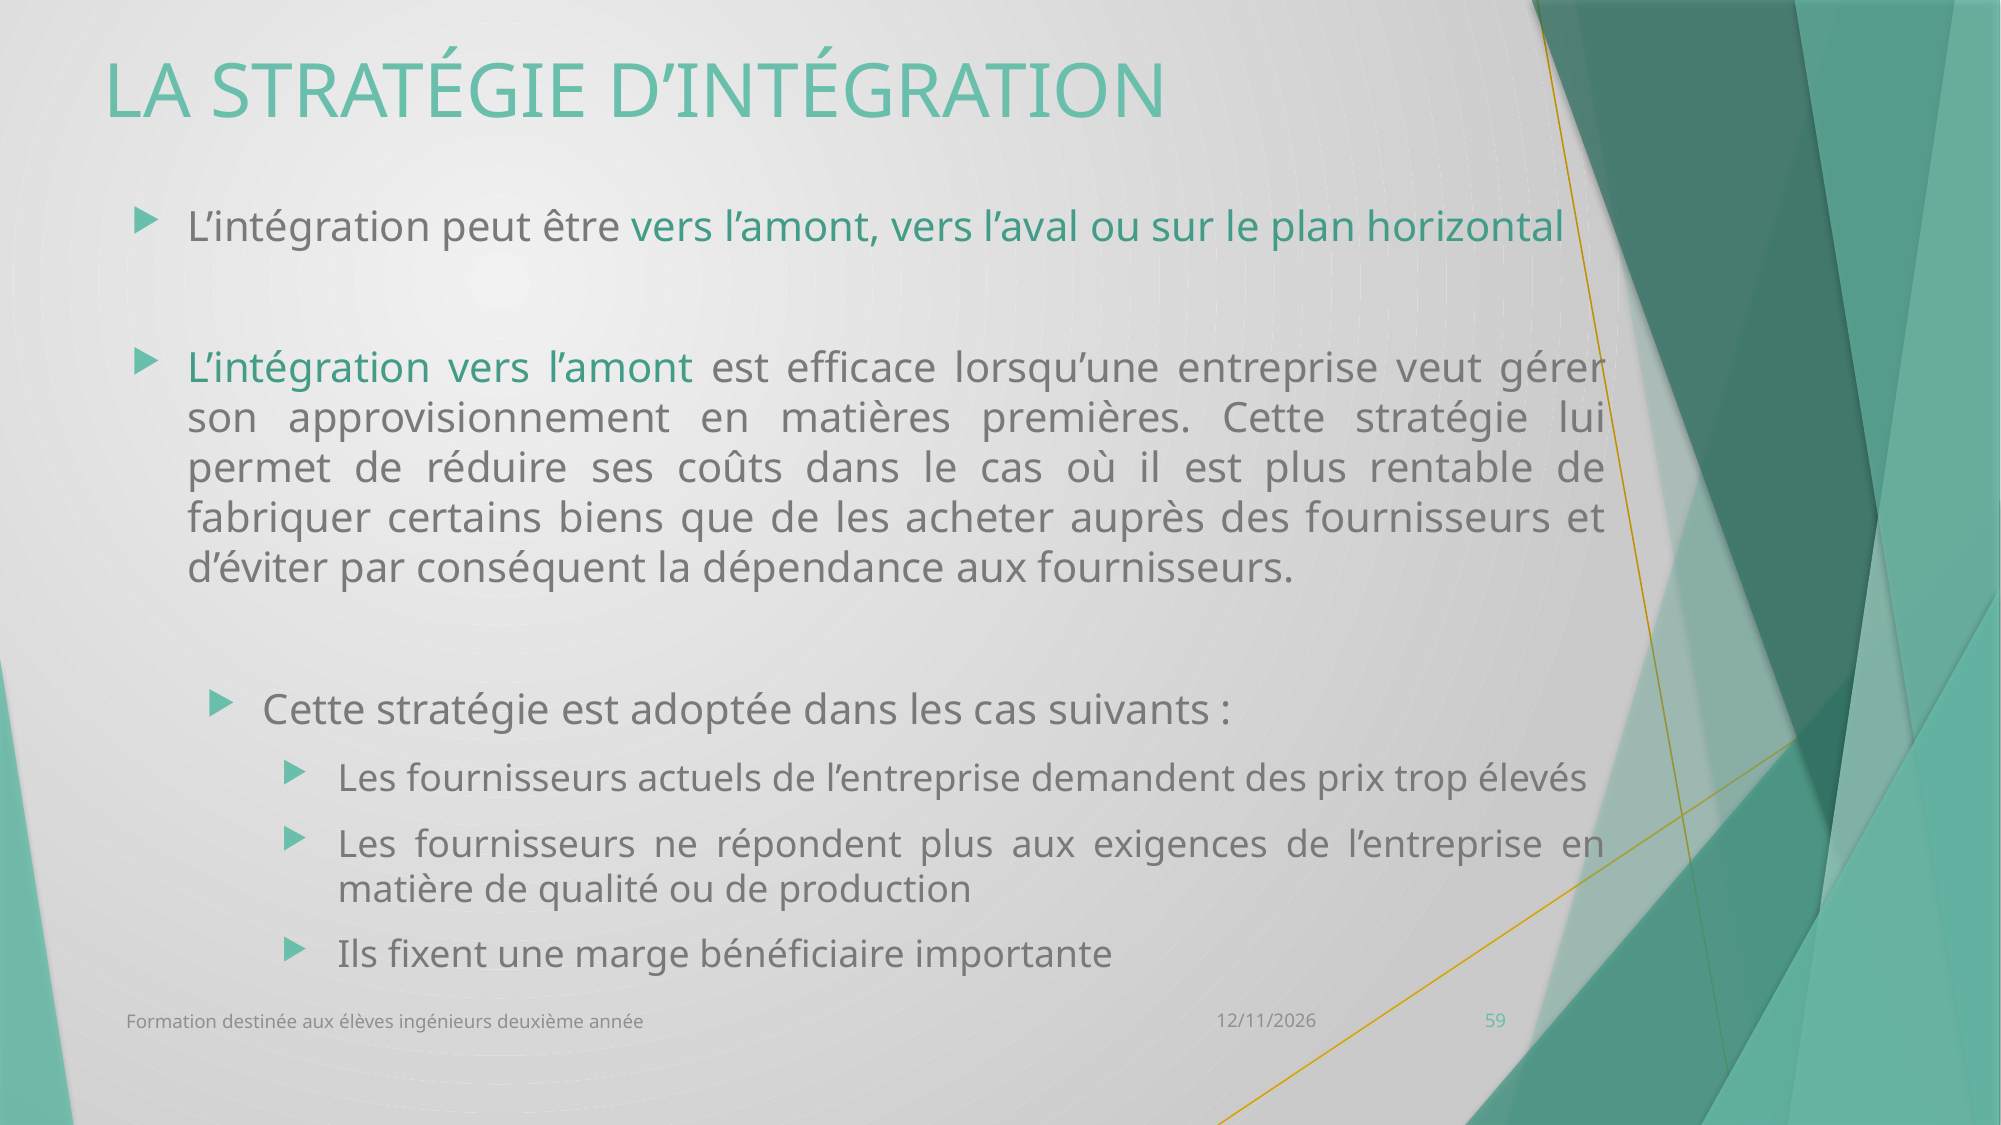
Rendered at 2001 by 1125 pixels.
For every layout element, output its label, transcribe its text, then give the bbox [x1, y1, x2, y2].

text_box L’intégration peut être vers l’amont, vers l’aval ou sur le plan horizontal L’intégration vers l’amont est efficace lorsqu’une entreprise veut gérer son approvisionnement en matières premières. Cette stratégie lui permet de réduire ses coûts dans le cas où il est plus rentable de fabriquer certains biens que de les acheter auprès des fournisseurs et d’éviter par conséquent la dépendance aux fournisseurs. Cette stratégie est adoptée dans les cas suivants : Les fournisseurs actuels de l’entreprise demandent des prix trop élevés Les fournisseurs ne répondent plus aux exigences de l’entreprise en matière de qualité ou de production Ils fixent une marge bénéficiaire importante [0, 191, 1622, 1125]
title La Stratégie d’intégration [88, 35, 1500, 191]
